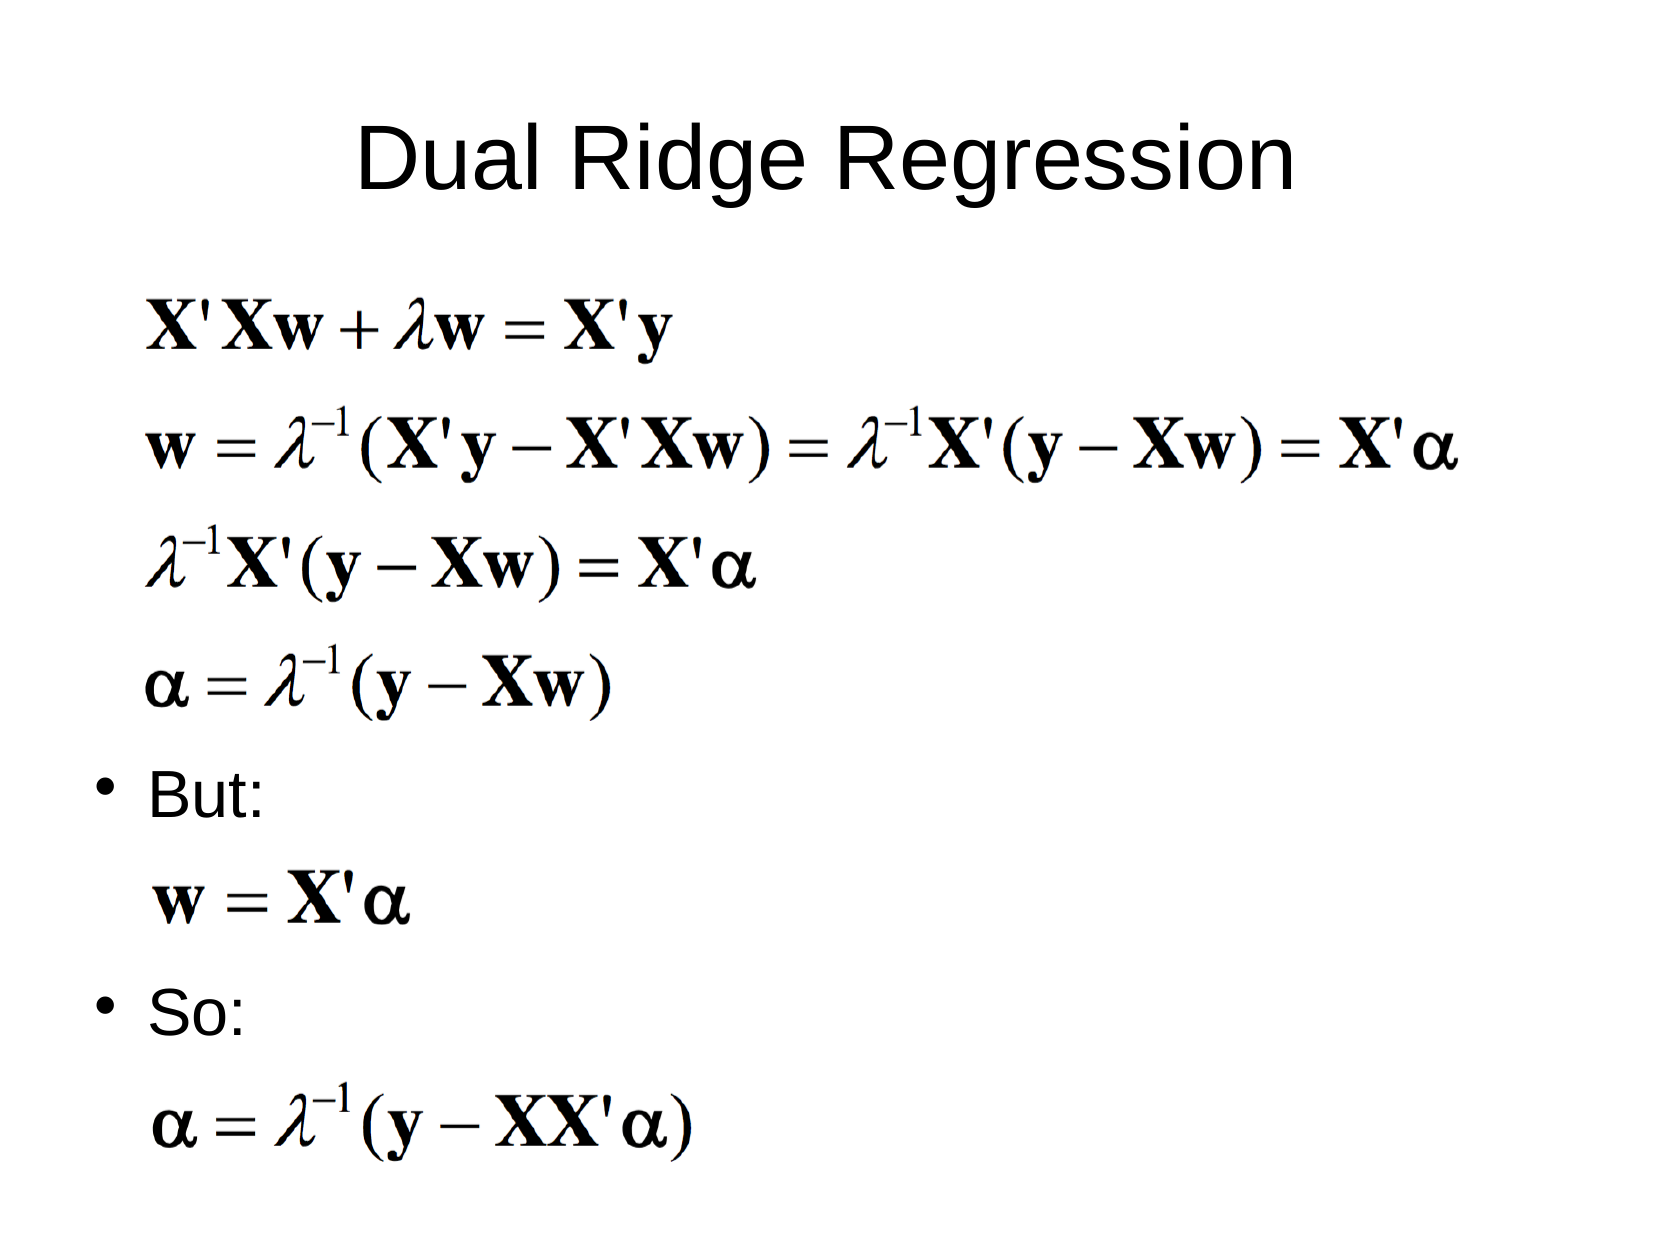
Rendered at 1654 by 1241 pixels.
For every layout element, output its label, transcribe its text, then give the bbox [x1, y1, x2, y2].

text_box Dual Ridge Regression [82, 49, 1571, 257]
picture [147, 1071, 706, 1186]
picture [127, 281, 1480, 734]
picture [147, 854, 428, 946]
text_box But: So: [76, 312, 1565, 1087]
